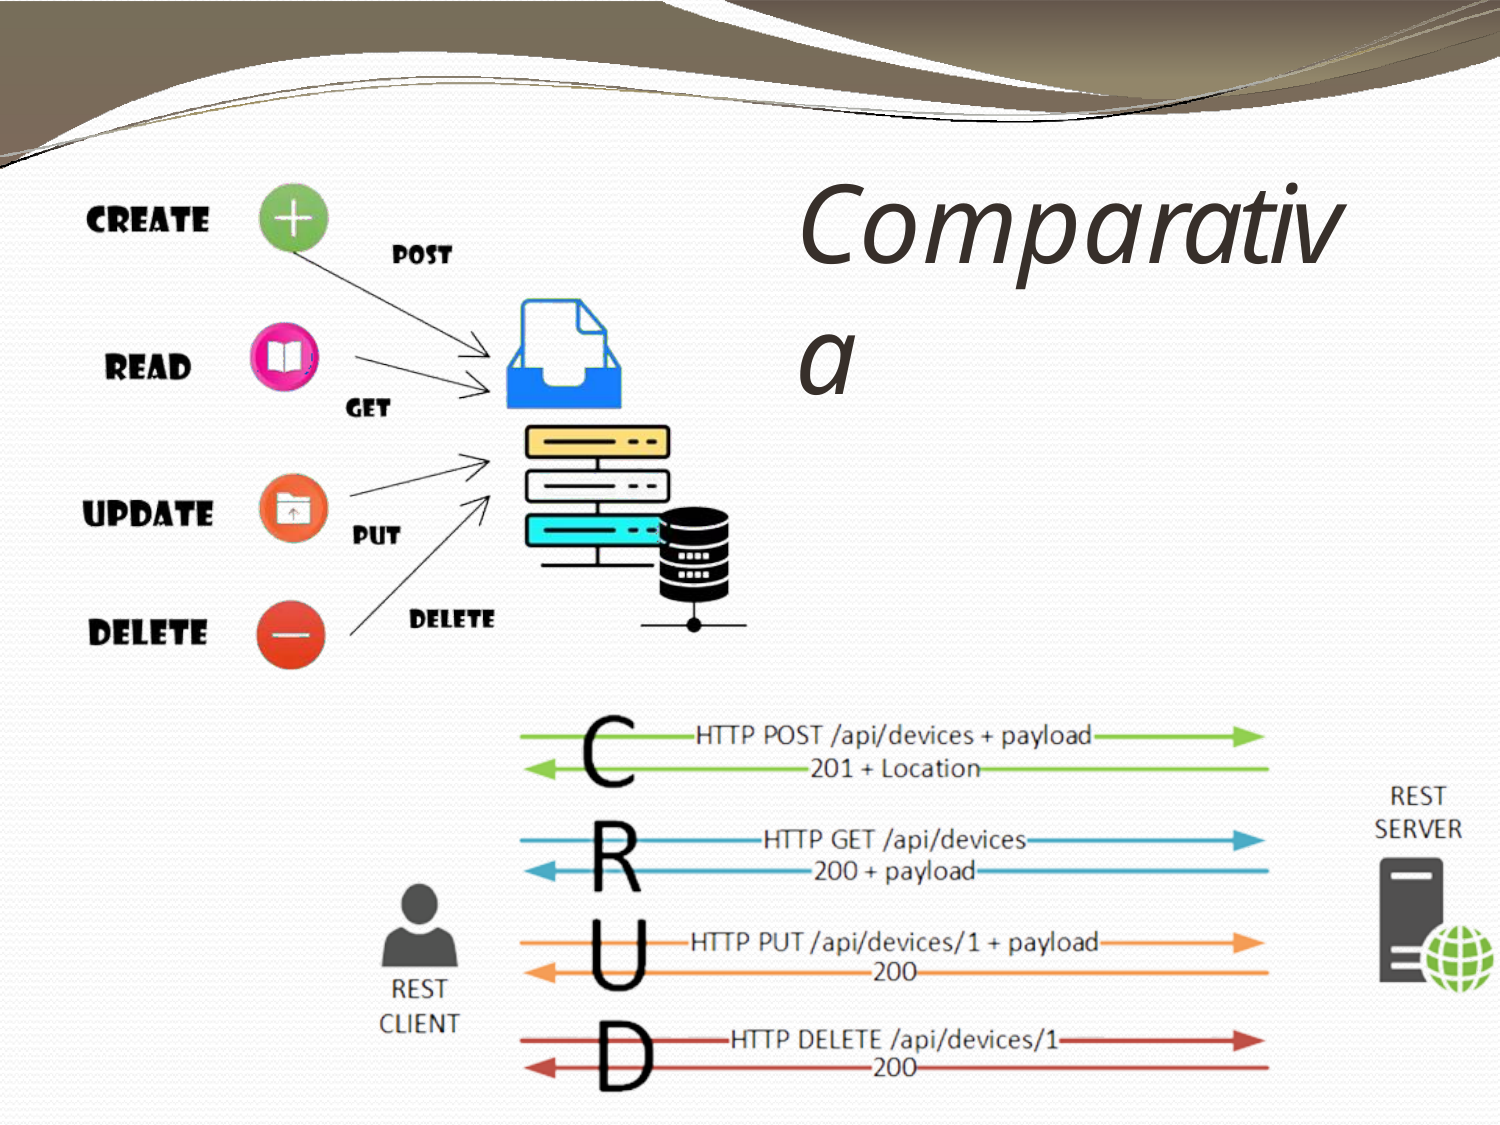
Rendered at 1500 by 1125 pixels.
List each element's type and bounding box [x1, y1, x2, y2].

text_box [25, 138, 1500, 1125]
picture [0, 0, 1500, 1125]
